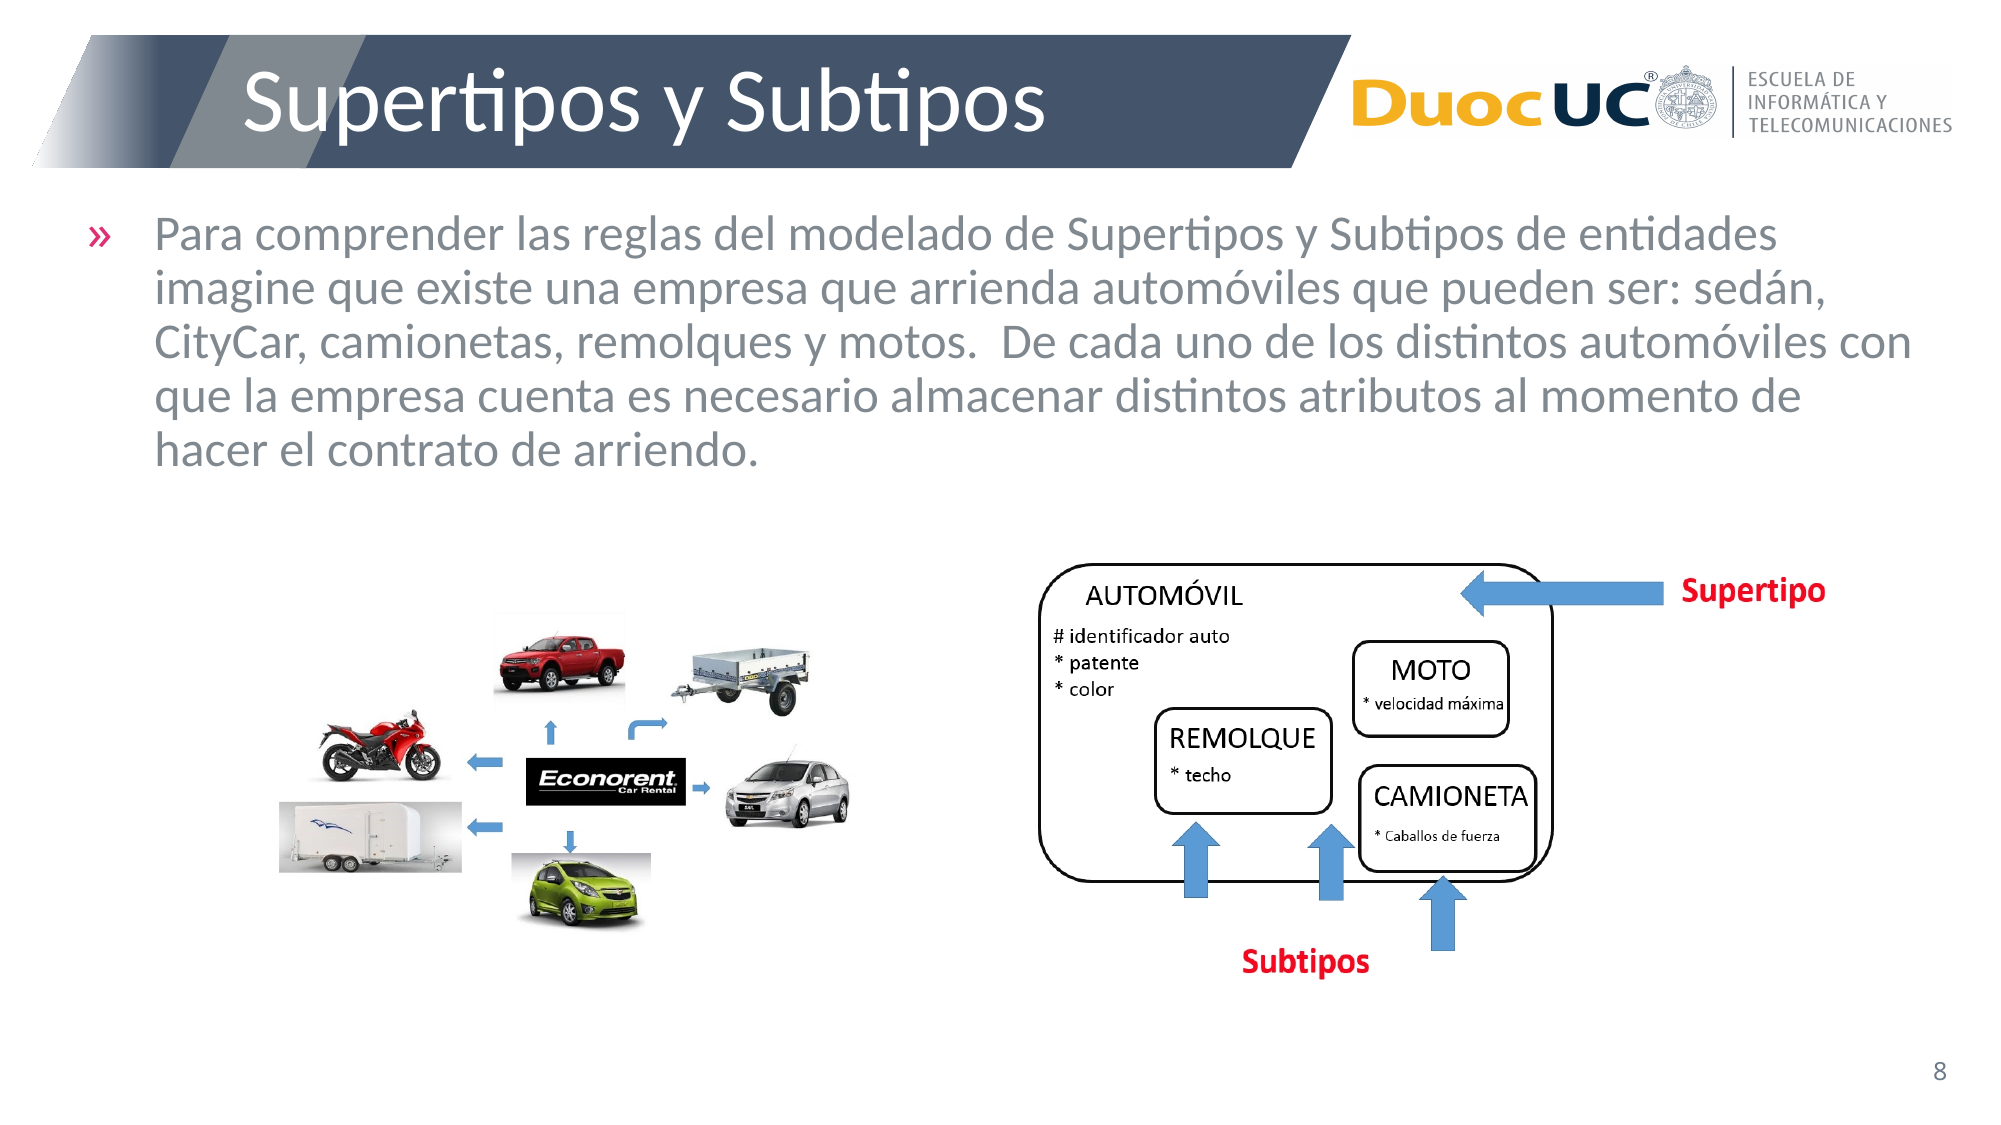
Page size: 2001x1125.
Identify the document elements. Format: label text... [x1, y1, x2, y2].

title Supertipos y Subtipos [227, 34, 1324, 169]
picture [999, 536, 1839, 987]
picture [1351, 63, 1953, 140]
picture [265, 610, 879, 942]
list Para comprender las reglas del modelado de Supertipos y Subtipos de entidades imagine que existe una empresa que arrienda automóviles que pueden ser: sedán, CityCar, camionetas, remolques y motos. De cada uno de los distintos automóviles con que la empresa cuenta es necesario almacenar distintos atributos al momento de hacer el contrato de arriendo. [64, 199, 1936, 1043]
